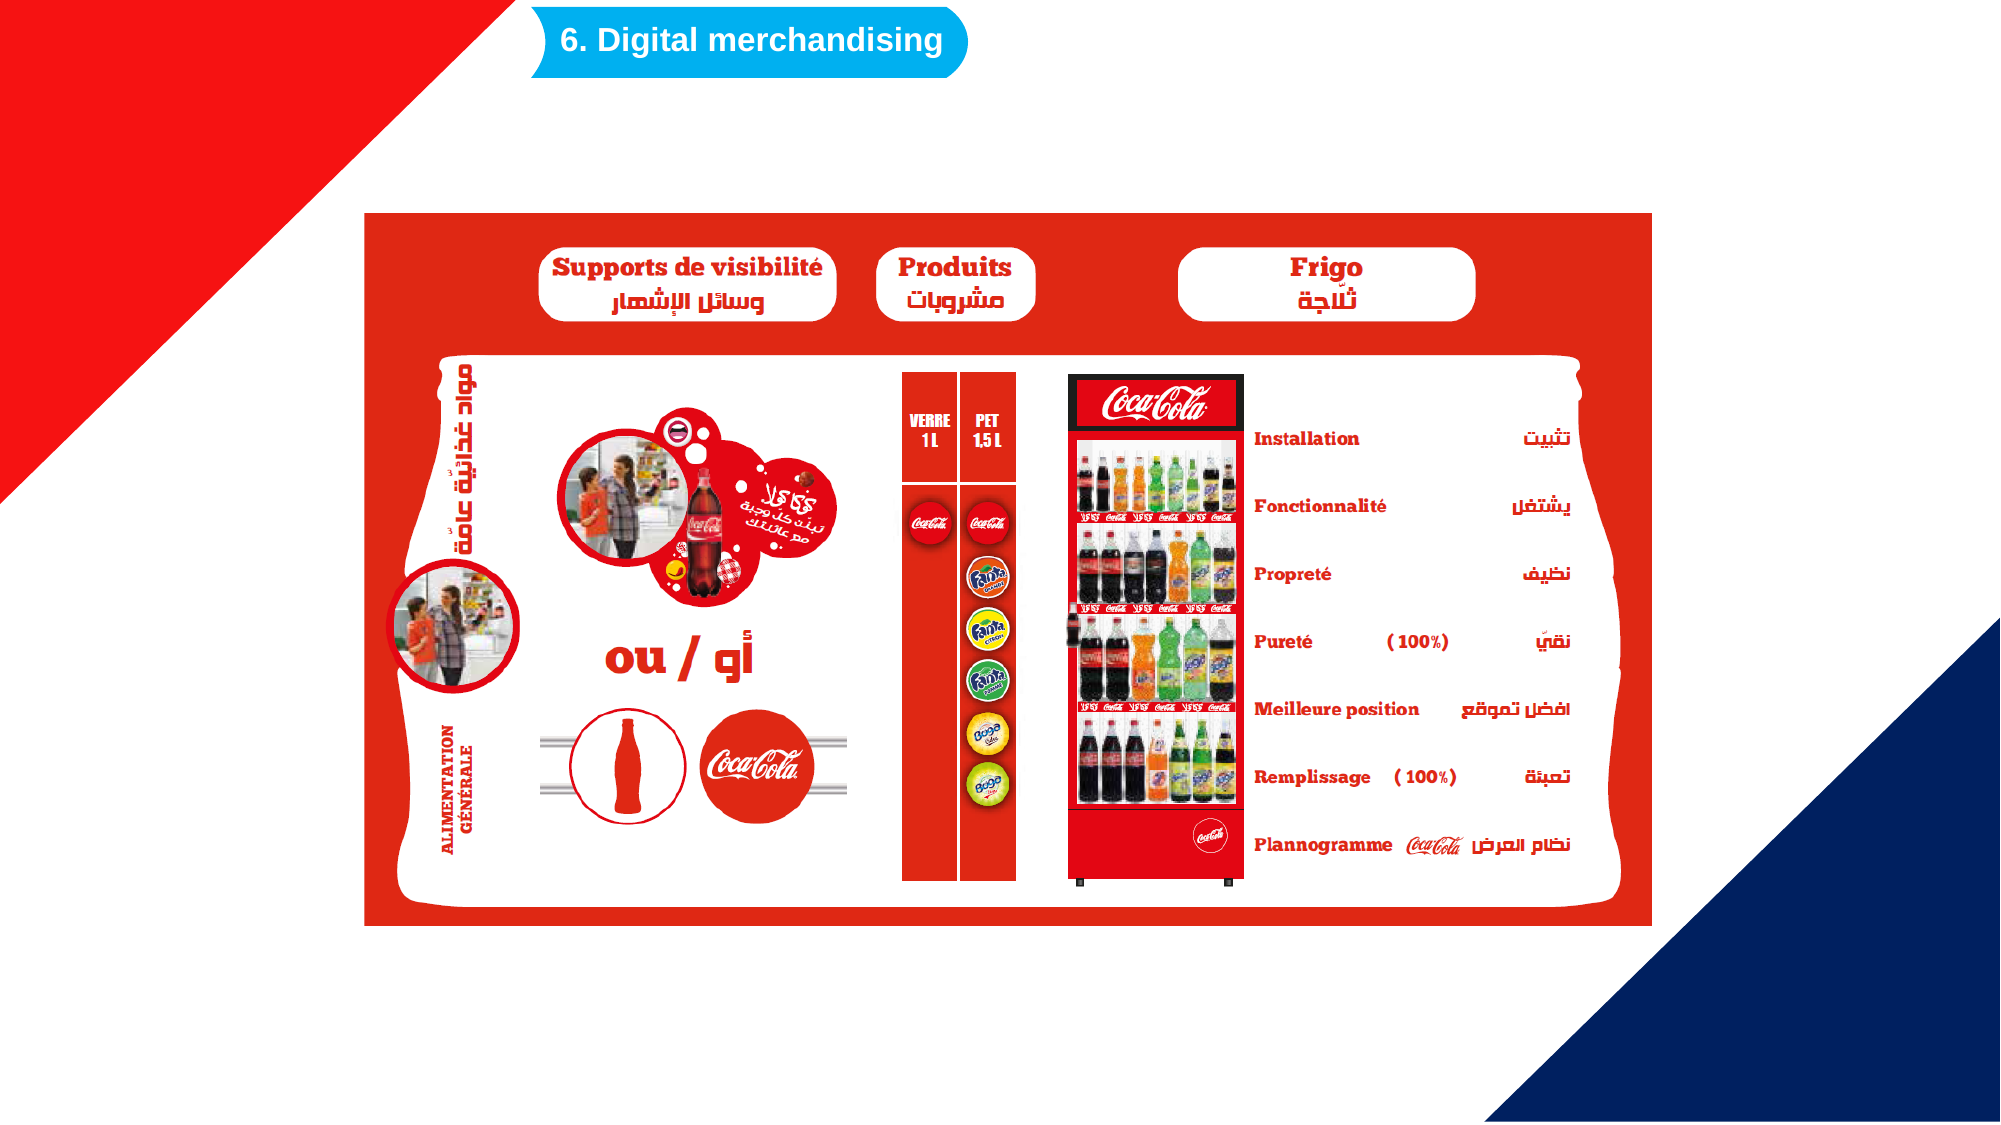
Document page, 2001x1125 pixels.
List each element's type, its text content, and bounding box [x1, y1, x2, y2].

text_box 6. Digital merchandising [560, 17, 968, 90]
picture [364, 213, 1652, 926]
text_box [1481, 616, 2000, 1123]
text_box [0, 0, 518, 506]
text_box [531, 6, 959, 78]
